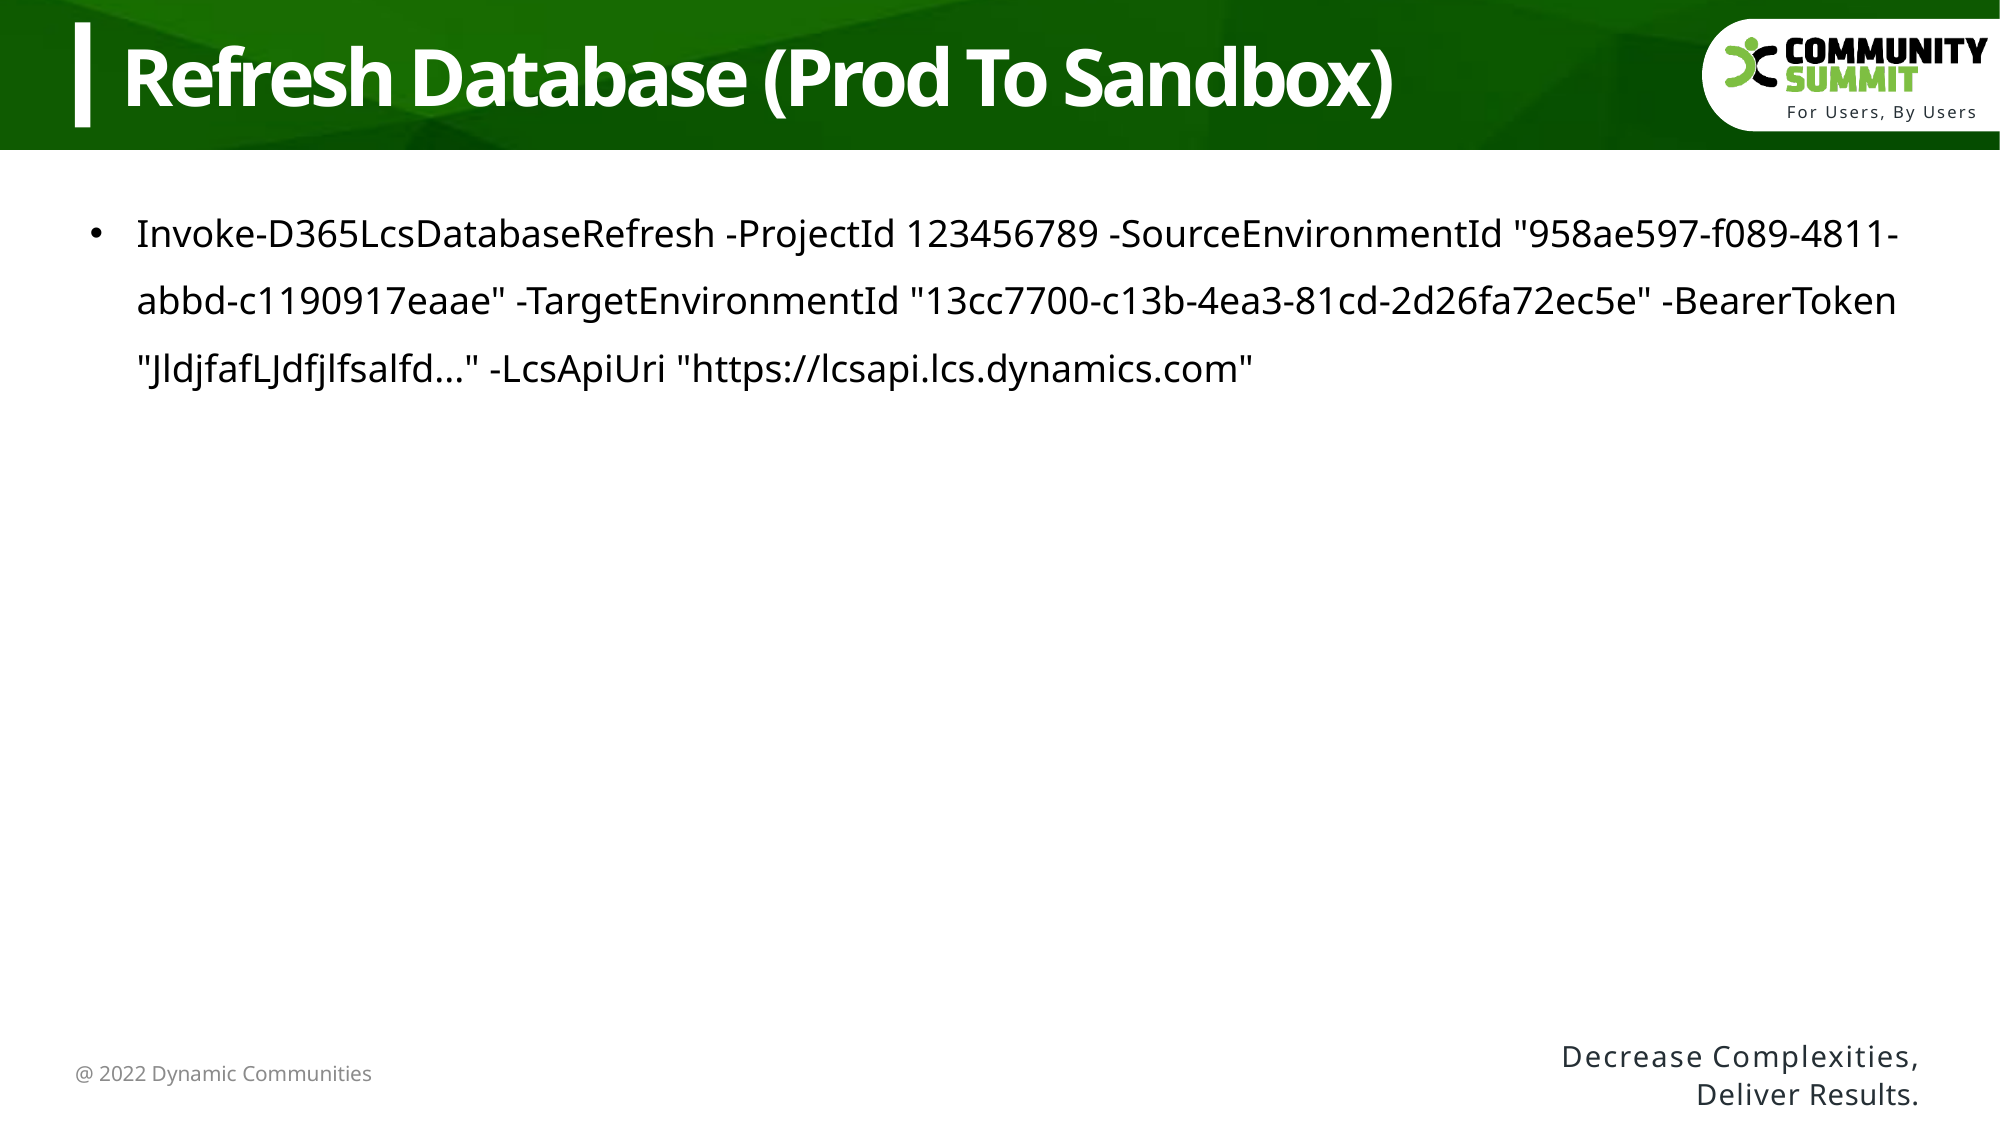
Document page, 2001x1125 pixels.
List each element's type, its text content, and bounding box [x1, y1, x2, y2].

picture [1725, 37, 1988, 92]
list Refresh Database (Prod To Sandbox) [121, 26, 1558, 179]
list Invoke-D365LcsDatabaseRefresh -ProjectId 123456789 -SourceEnvironmentId "958ae597-f089-4811-abbd-c1190917eaae" -TargetEnvironmentId "13cc7700-c13b-4ea3-81cd-2d26fa72ec5e" -BearerToken "JldjfafLJdfjlfsalfd..." -LcsApiUri "https://lcsapi.lcs.dynamics.com" [75, 179, 1925, 1023]
picture [0, 0, 2000, 150]
